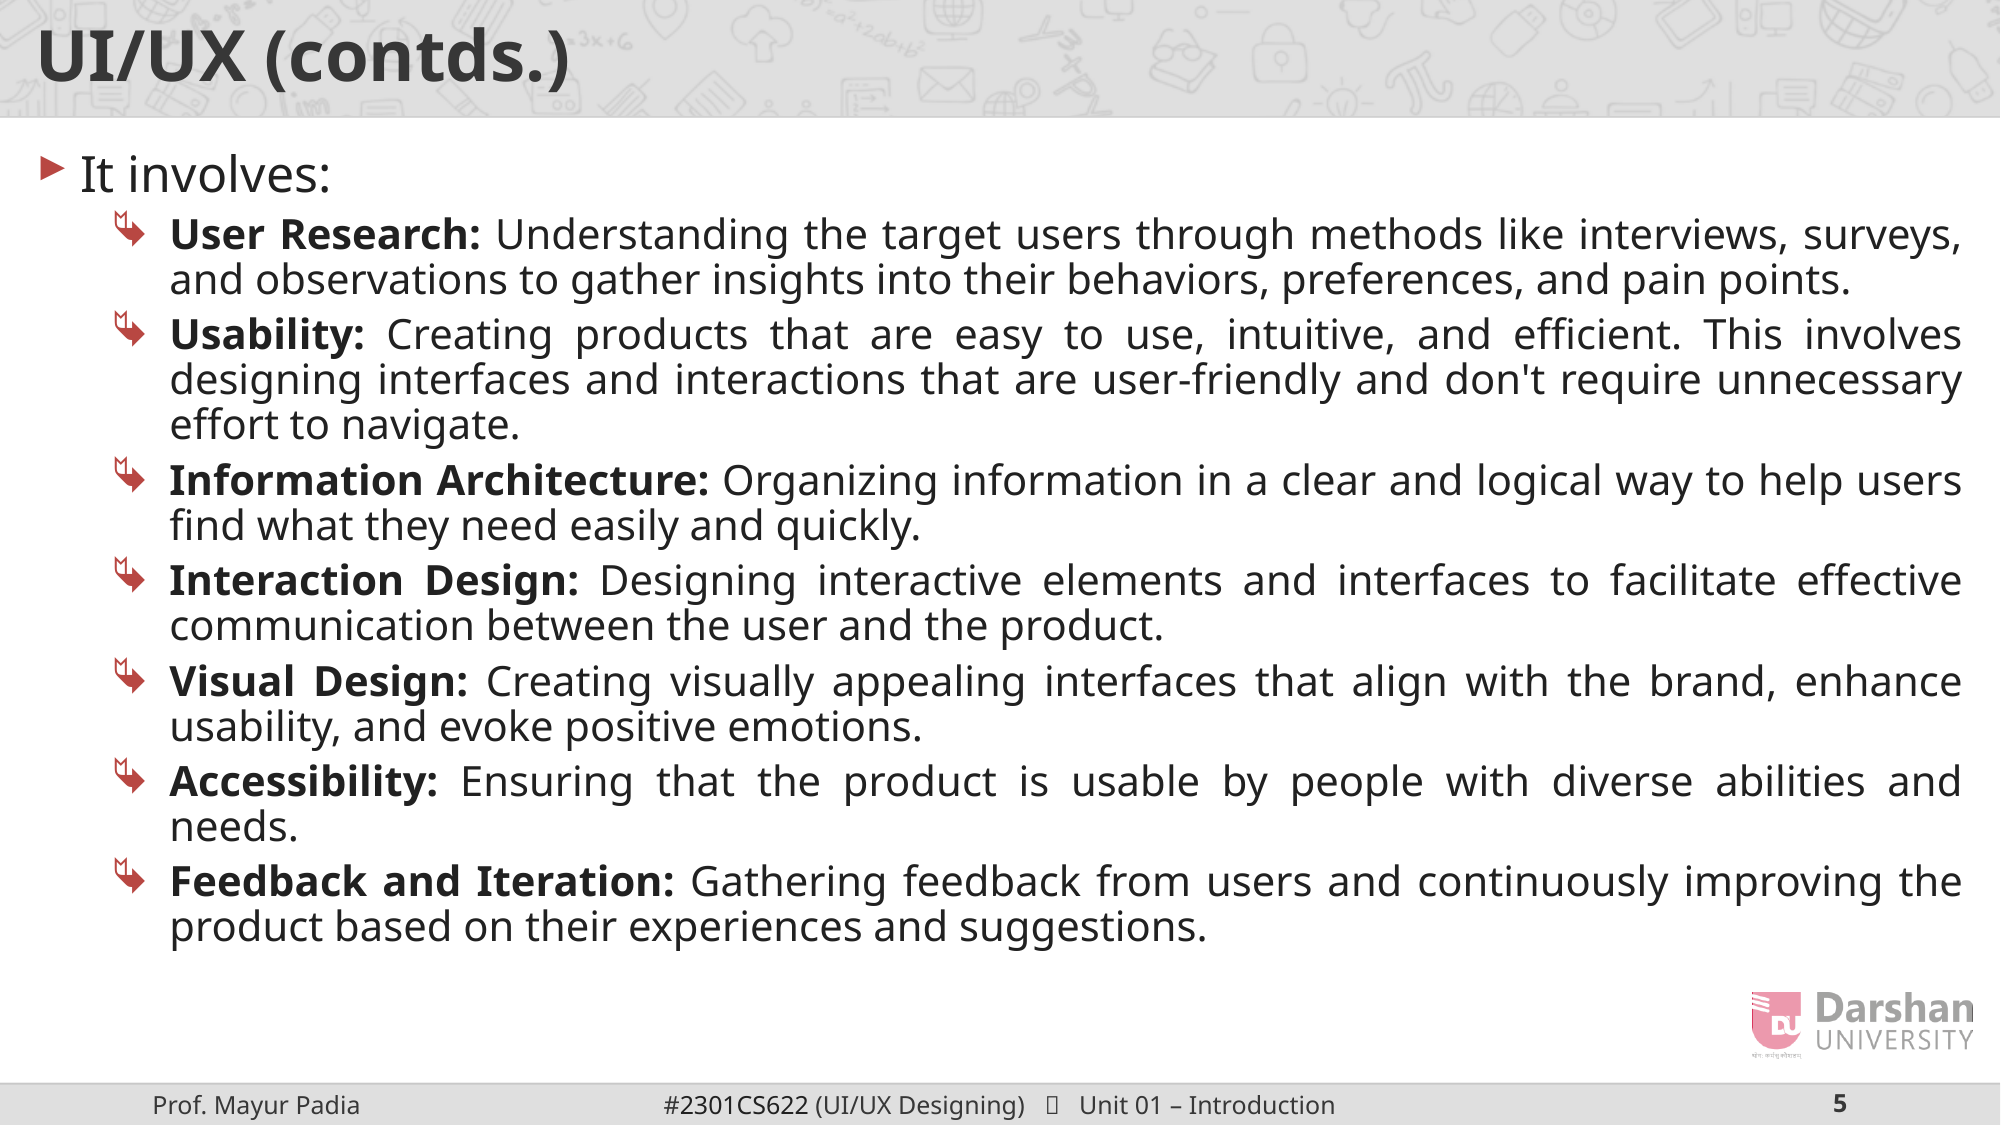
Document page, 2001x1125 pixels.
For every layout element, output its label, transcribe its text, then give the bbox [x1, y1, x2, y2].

list It involves: User Research: Understanding the target users through methods like interviews, surveys, and observations to gather insights into their behaviors, preferences, and pain points. Usability: Creating products that are easy to use, intuitive, and efficient. This involves designing interfaces and interactions that are user-friendly and don't require unnecessary effort to navigate. Information Architecture: Organizing information in a clear and logical way to help users find what they need easily and quickly. Interaction Design: Designing interactive elements and interfaces to facilitate effective communication between the user and the product. Visual Design: Creating visually appealing interfaces that align with the brand, enhance usability, and evoke positive emotions. Accessibility: Ensuring that the product is usable by people with diverse abilities and needs. Feedback and Iteration: Gathering feedback from users and continuously improving the product based on their experiences and suggestions. [21, 141, 1979, 1059]
title UI/UX (contds.) [0, 0, 2000, 117]
